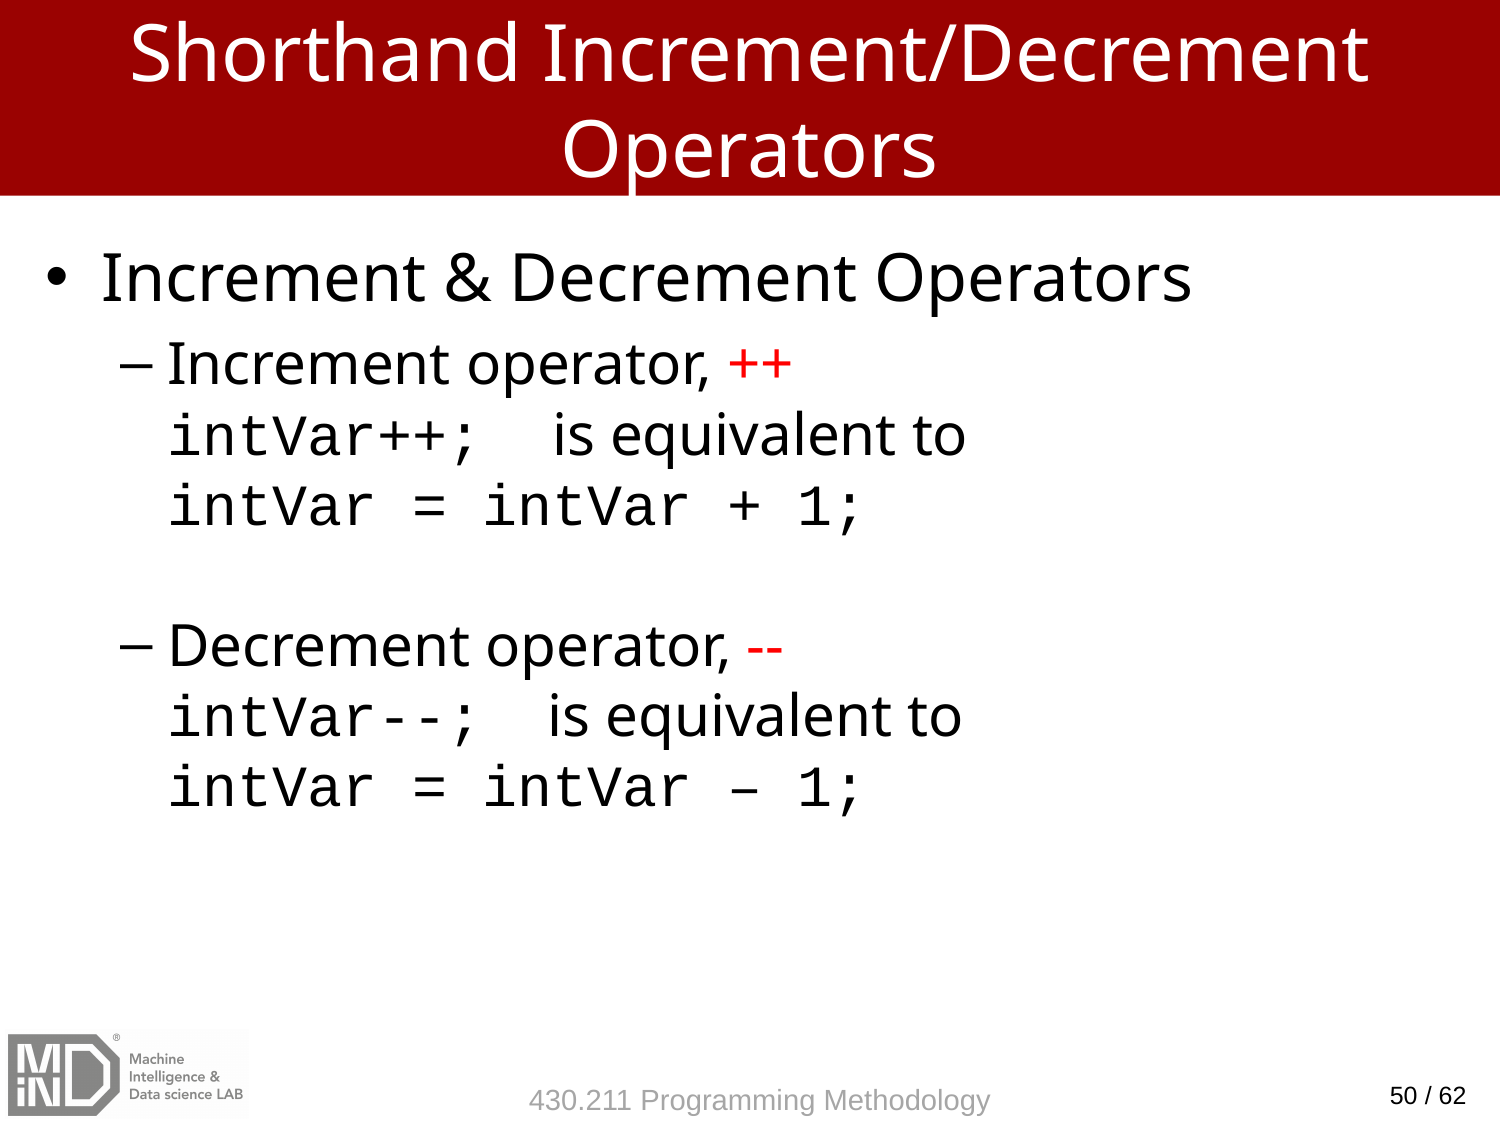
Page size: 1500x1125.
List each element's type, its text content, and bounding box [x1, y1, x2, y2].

picture [5, 1029, 249, 1119]
title Shorthand Increment/Decrement Operators [0, 0, 1500, 196]
list Increment & Decrement Operators Increment operator, ++ intVar++; is equivalent to intVar = intVar + 1; Decrement operator, -- intVar--; is equivalent to intVar = intVar – 1; [30, 227, 1459, 1005]
slide_number 50 / 62 [1144, 1064, 1482, 1125]
